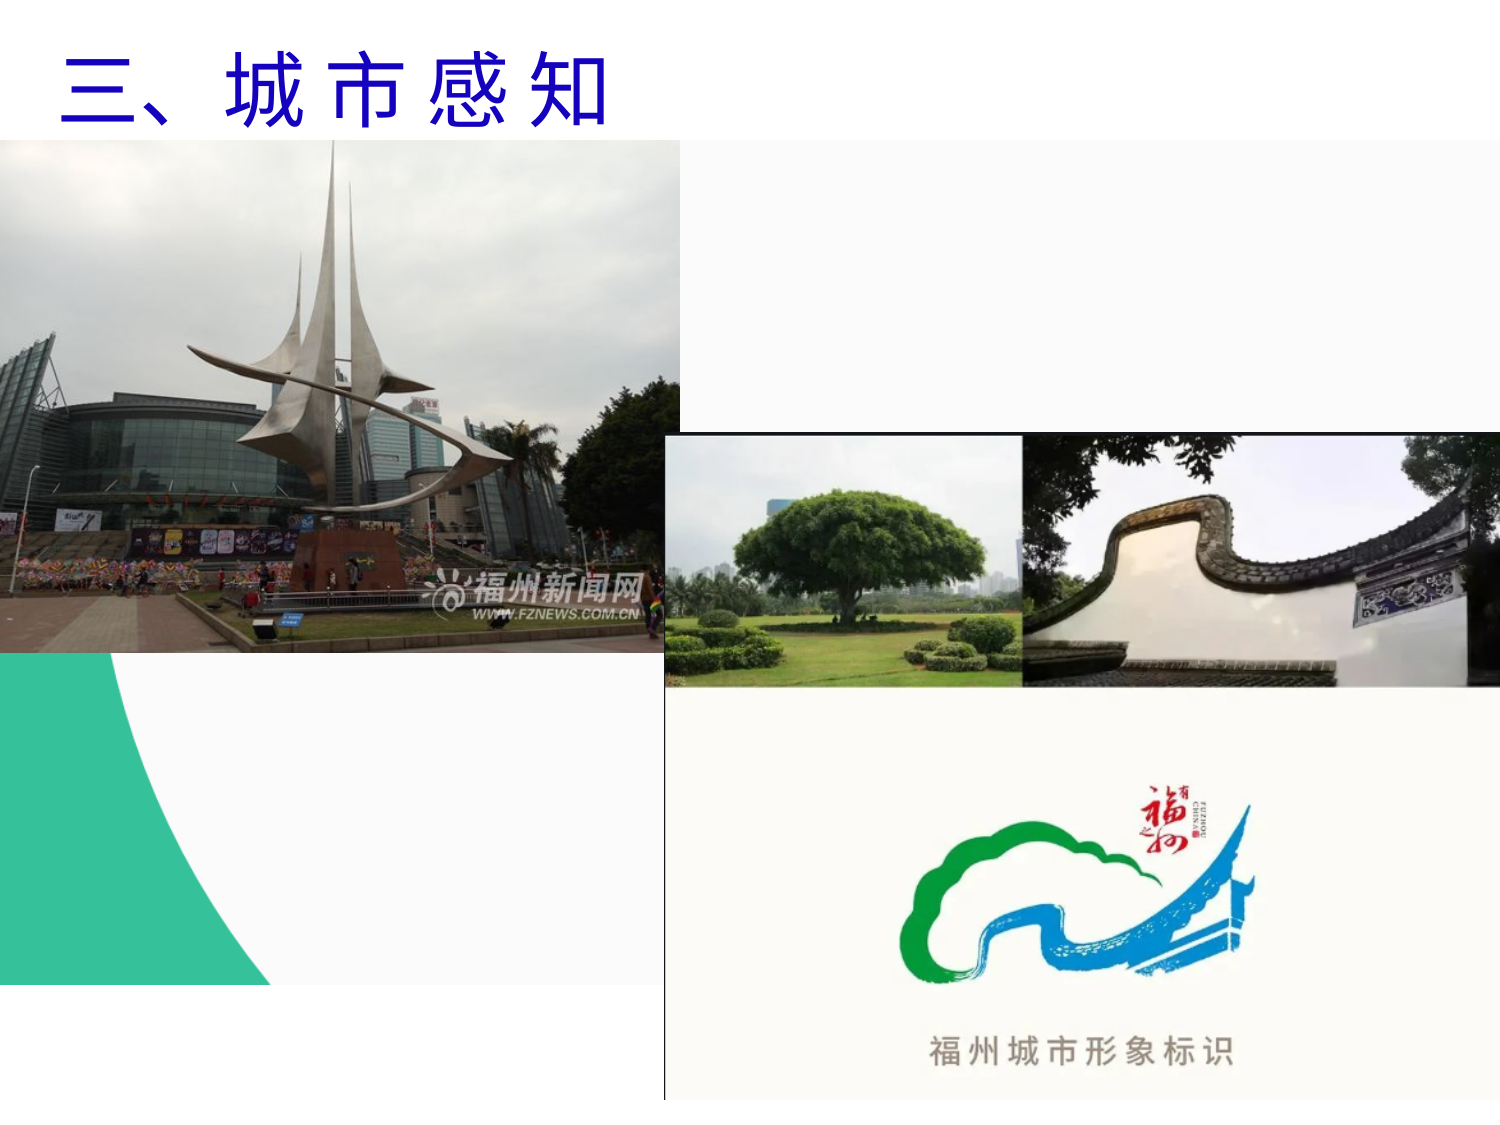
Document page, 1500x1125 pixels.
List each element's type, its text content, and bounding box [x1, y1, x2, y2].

text_box 三、城 市 感 知 [41, 30, 1154, 140]
picture [0, 140, 1500, 1100]
